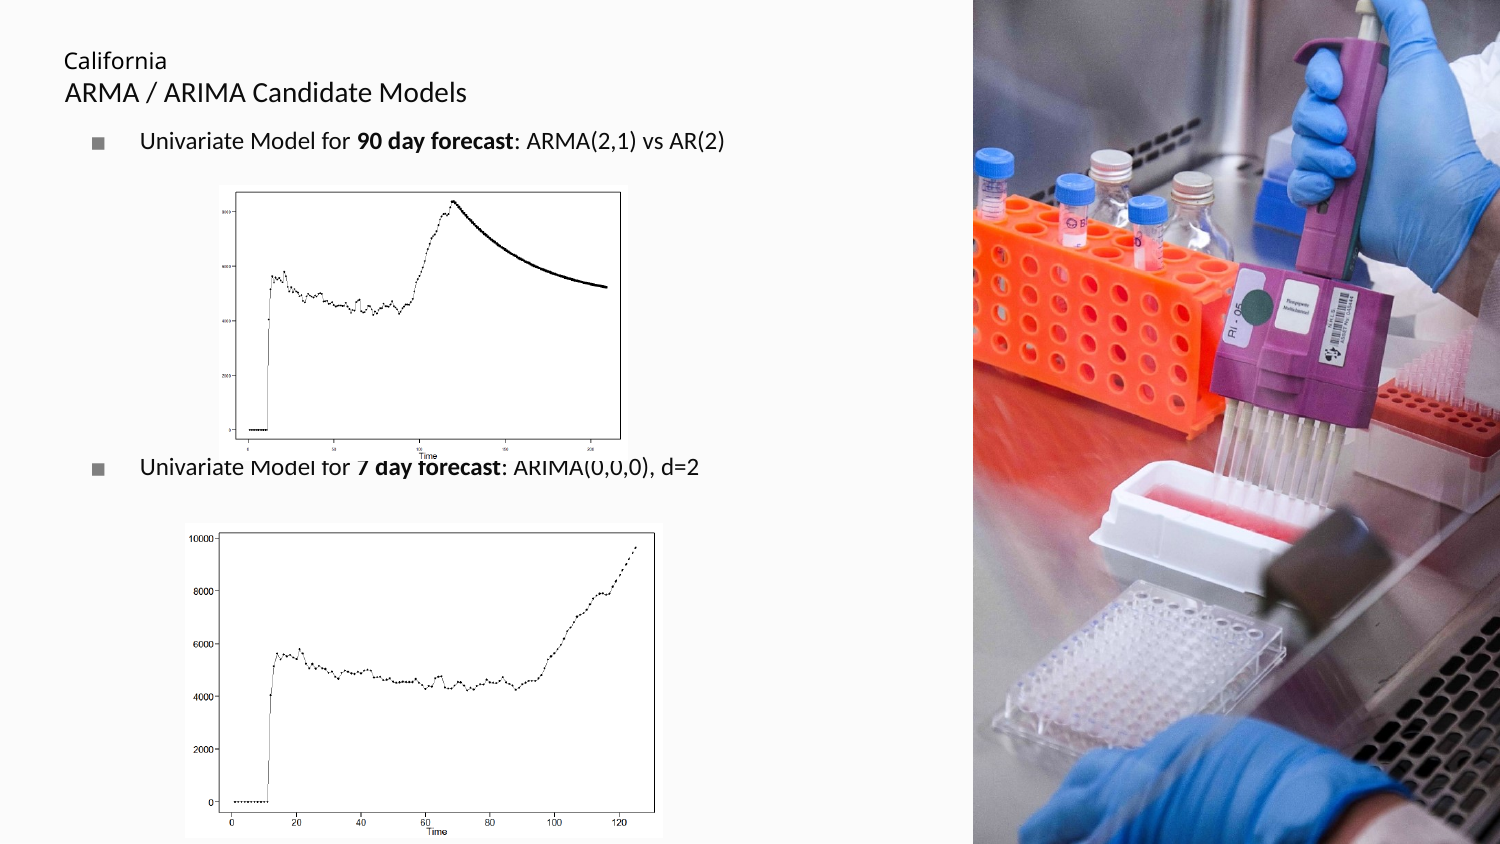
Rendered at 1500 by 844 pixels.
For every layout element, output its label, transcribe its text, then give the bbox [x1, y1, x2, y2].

list ARMA / ARIMA Candidate Models Univariate Model for 90 day forecast: ARMA(2,1) vs AR(2) Univariate Model for 7 day forecast: ARIMA(0,0,0), d=2 [63, 80, 927, 829]
picture [219, 184, 629, 461]
picture [184, 523, 663, 838]
title California [63, 50, 927, 80]
picture [973, 0, 1500, 844]
